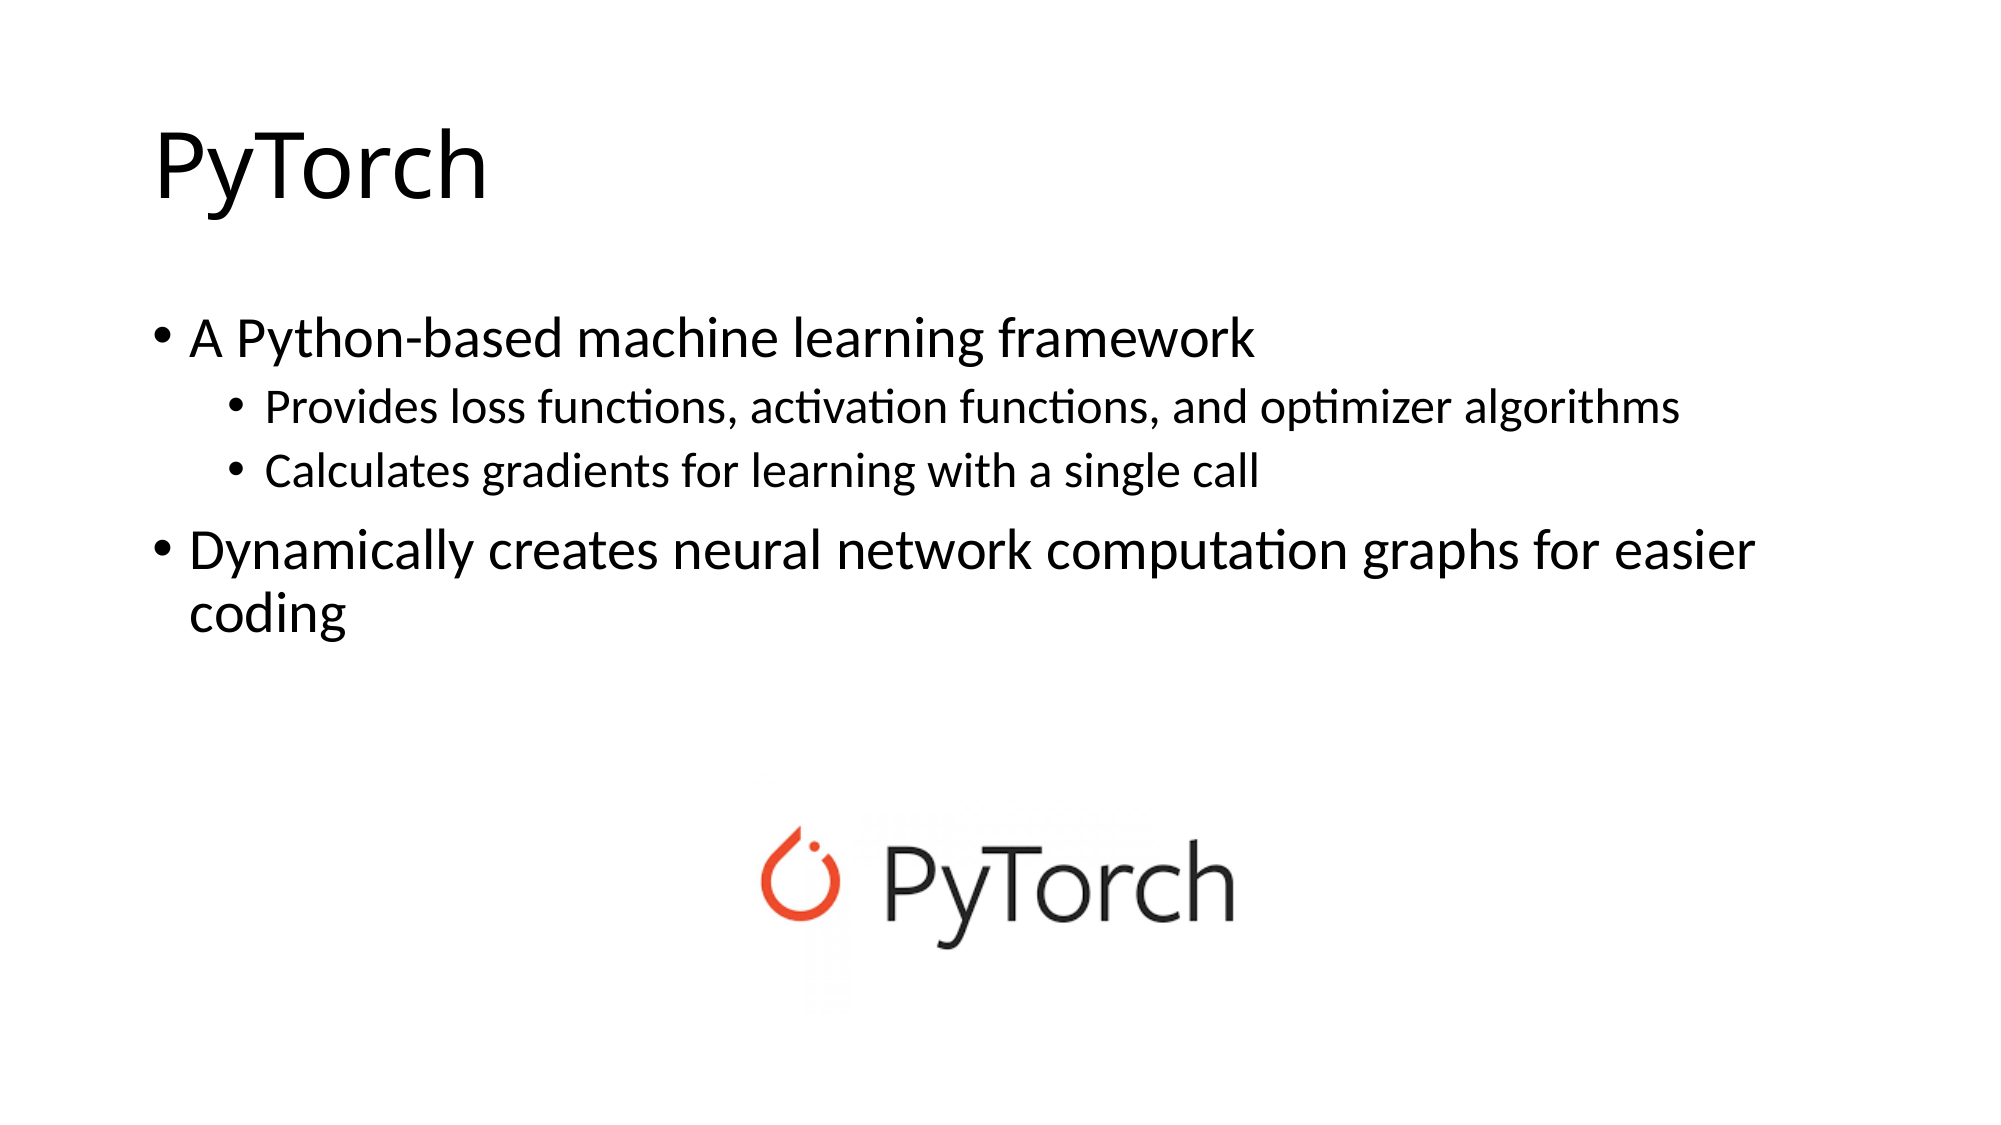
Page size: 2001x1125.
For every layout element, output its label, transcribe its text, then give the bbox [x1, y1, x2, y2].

list A Python-based machine learning framework Provides loss functions, activation functions, and optimizer algorithms Calculates gradients for learning with a single call Dynamically creates neural network computation graphs for easier coding [137, 299, 1863, 1014]
title PyTorch [137, 59, 1863, 278]
picture [751, 764, 1249, 1014]
